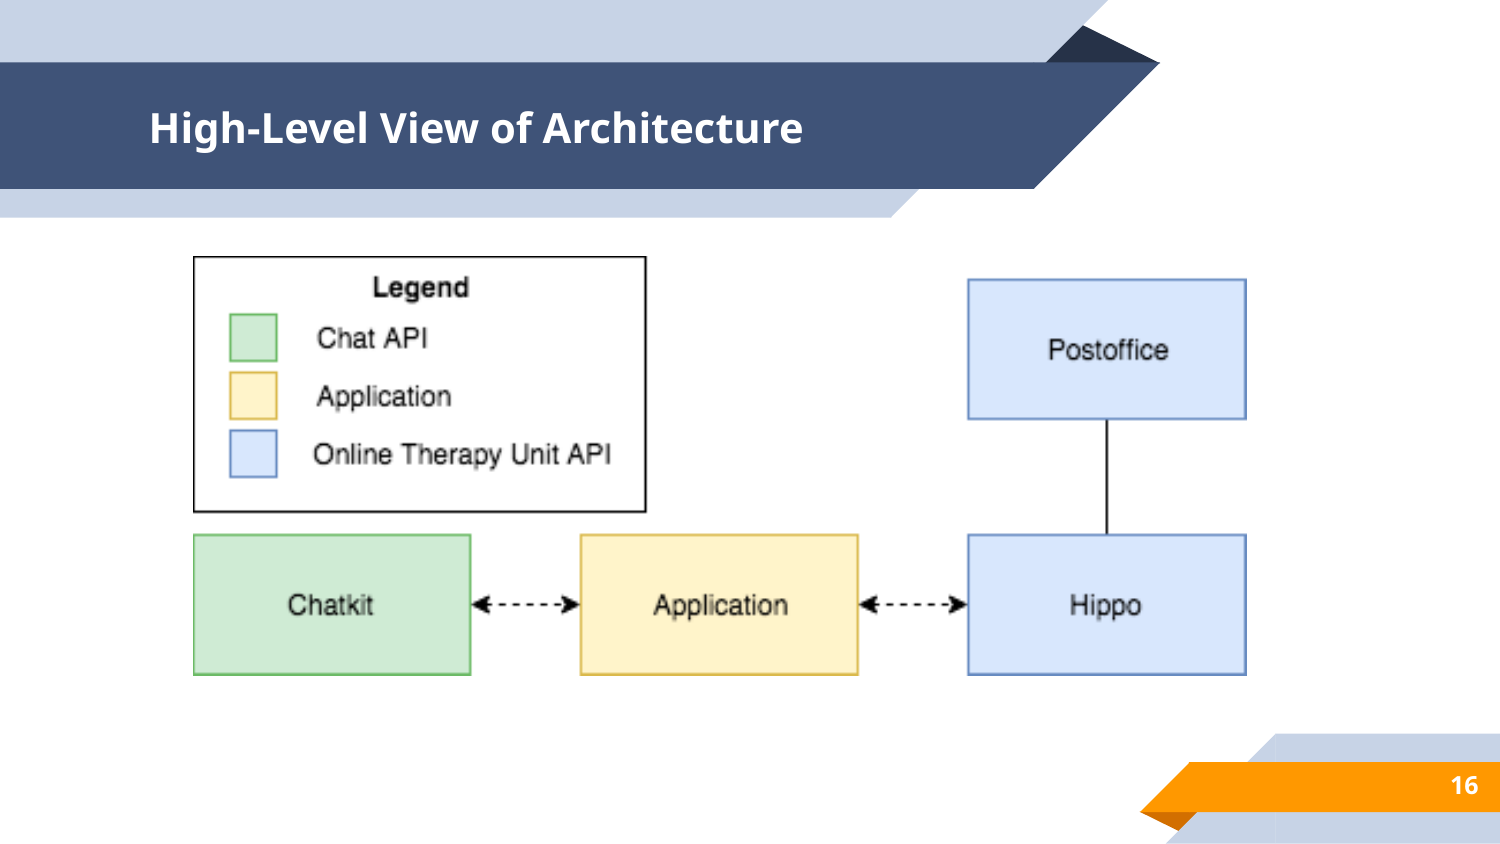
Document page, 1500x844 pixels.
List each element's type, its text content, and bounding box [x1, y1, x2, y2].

picture [193, 256, 1248, 677]
title High-Level View of Architecture [133, 64, 1035, 190]
slide_number ‹#› [1249, 760, 1494, 813]
